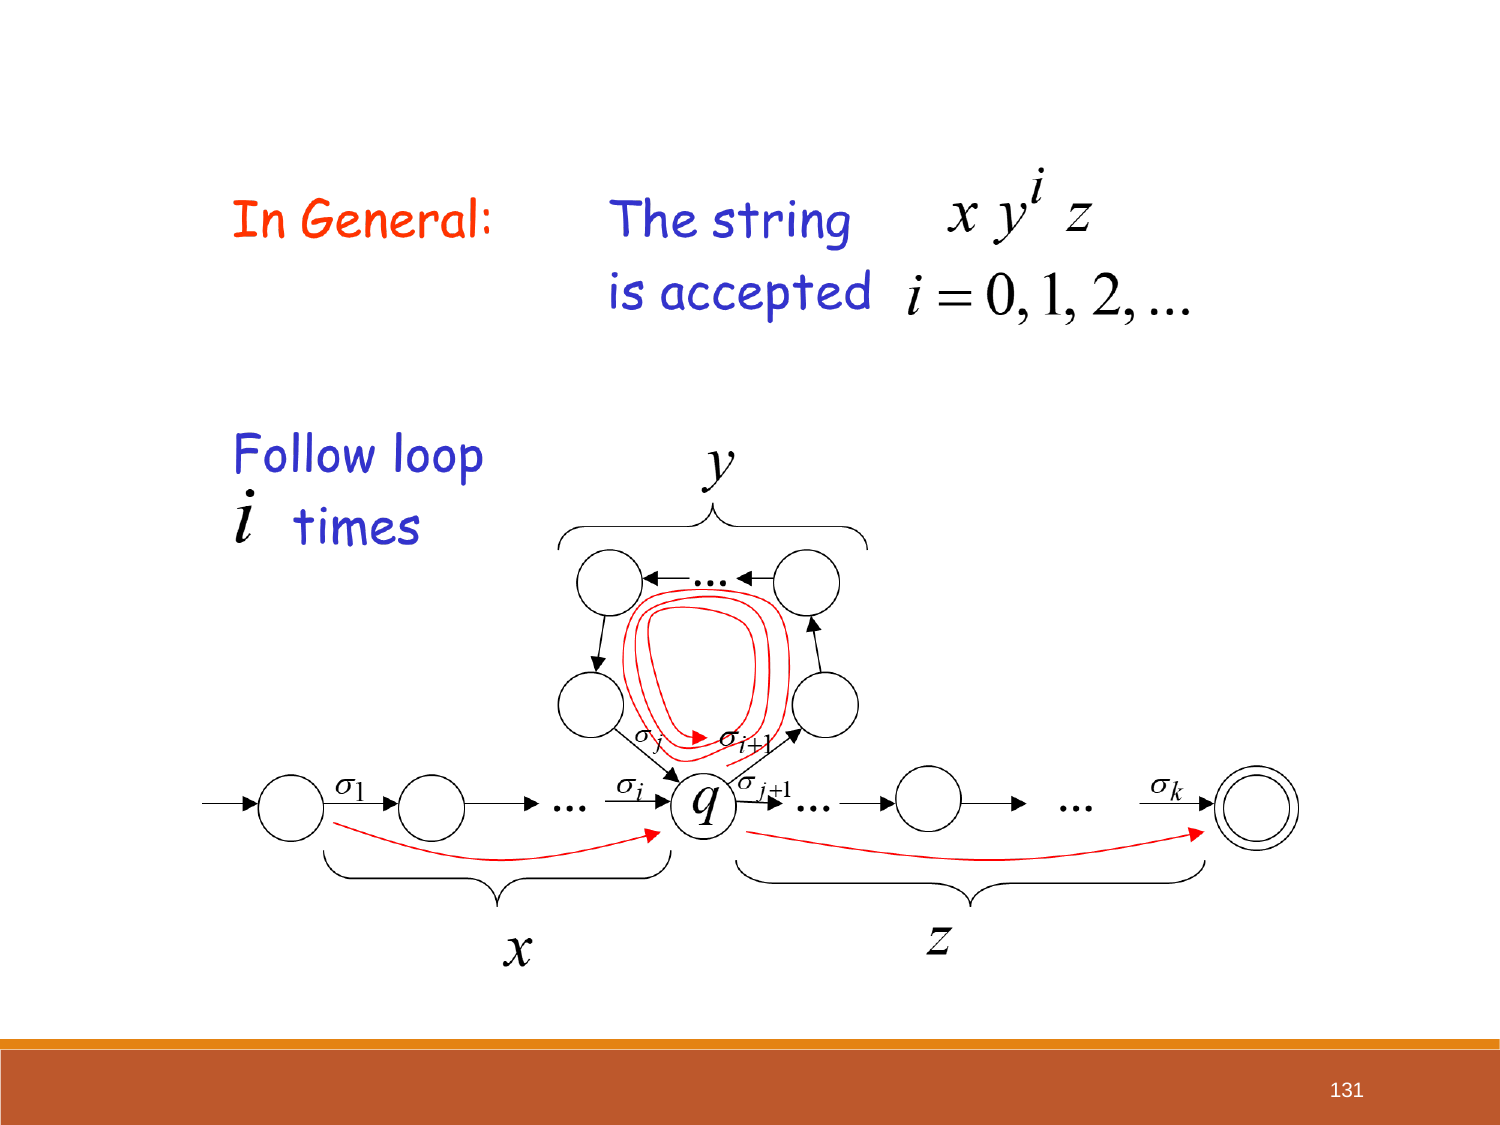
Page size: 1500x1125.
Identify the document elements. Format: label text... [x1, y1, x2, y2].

picture [200, 155, 1300, 970]
text_box 131 [1217, 1059, 1380, 1120]
